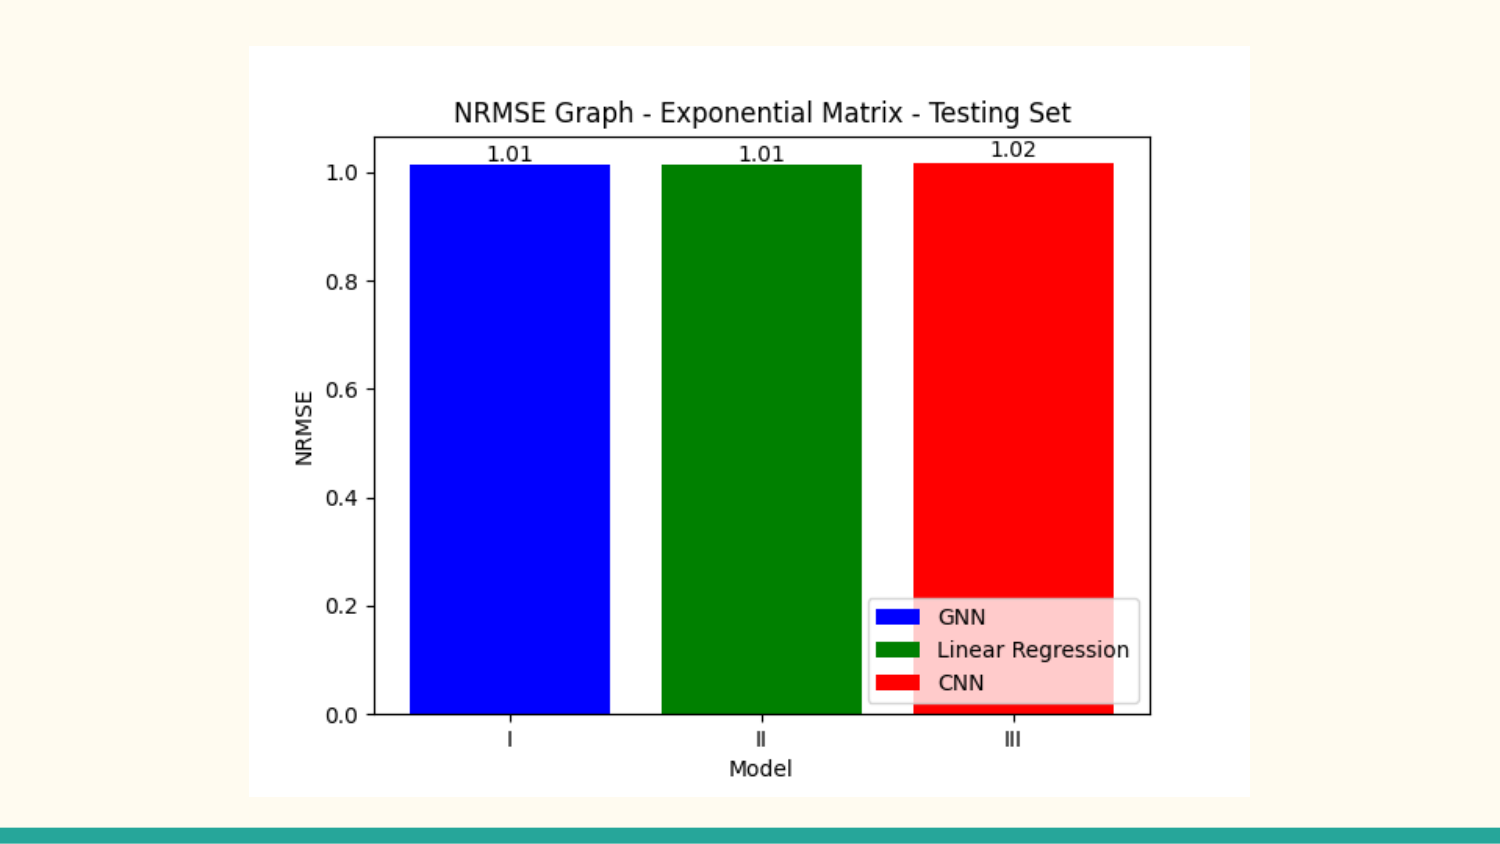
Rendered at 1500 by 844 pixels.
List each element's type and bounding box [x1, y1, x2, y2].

picture [249, 46, 1251, 798]
